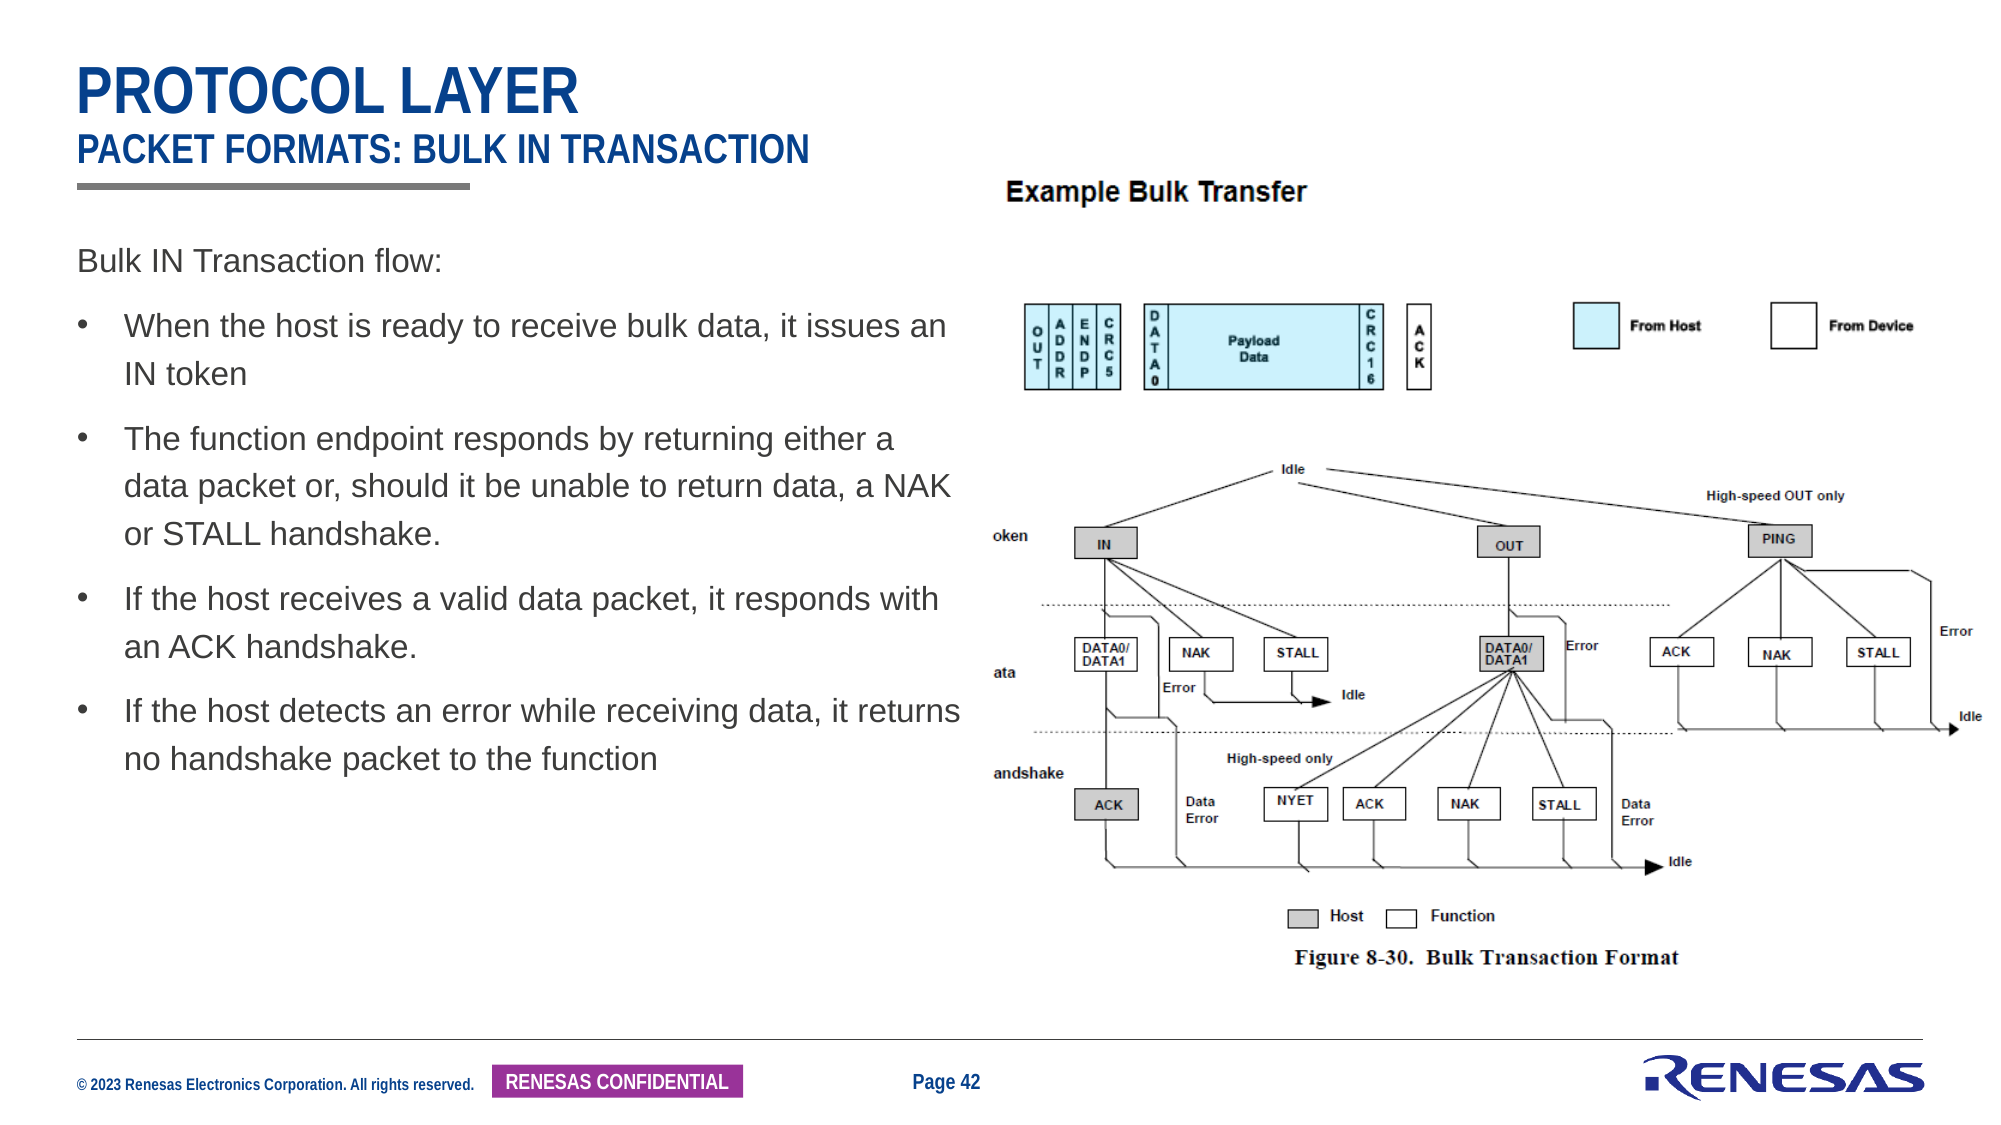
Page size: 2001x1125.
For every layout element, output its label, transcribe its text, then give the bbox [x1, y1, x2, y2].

list Bulk IN Transaction flow: When the host is ready to receive bulk data, it issues an IN token The function endpoint responds by returning either a data packet or, should it be unable to return data, a NAK or STALL handshake. If the host receives a valid data packet, it responds with an ACK handshake. If the host detects an error while receiving data, it returns no handshake packet to the function [76, 231, 965, 787]
picture [1637, 1049, 1933, 1106]
title Protocol Layer Packet Formats: Bulk IN Transaction [76, 54, 1922, 173]
picture [987, 455, 1983, 973]
picture [998, 172, 1441, 399]
picture [1555, 284, 1929, 367]
